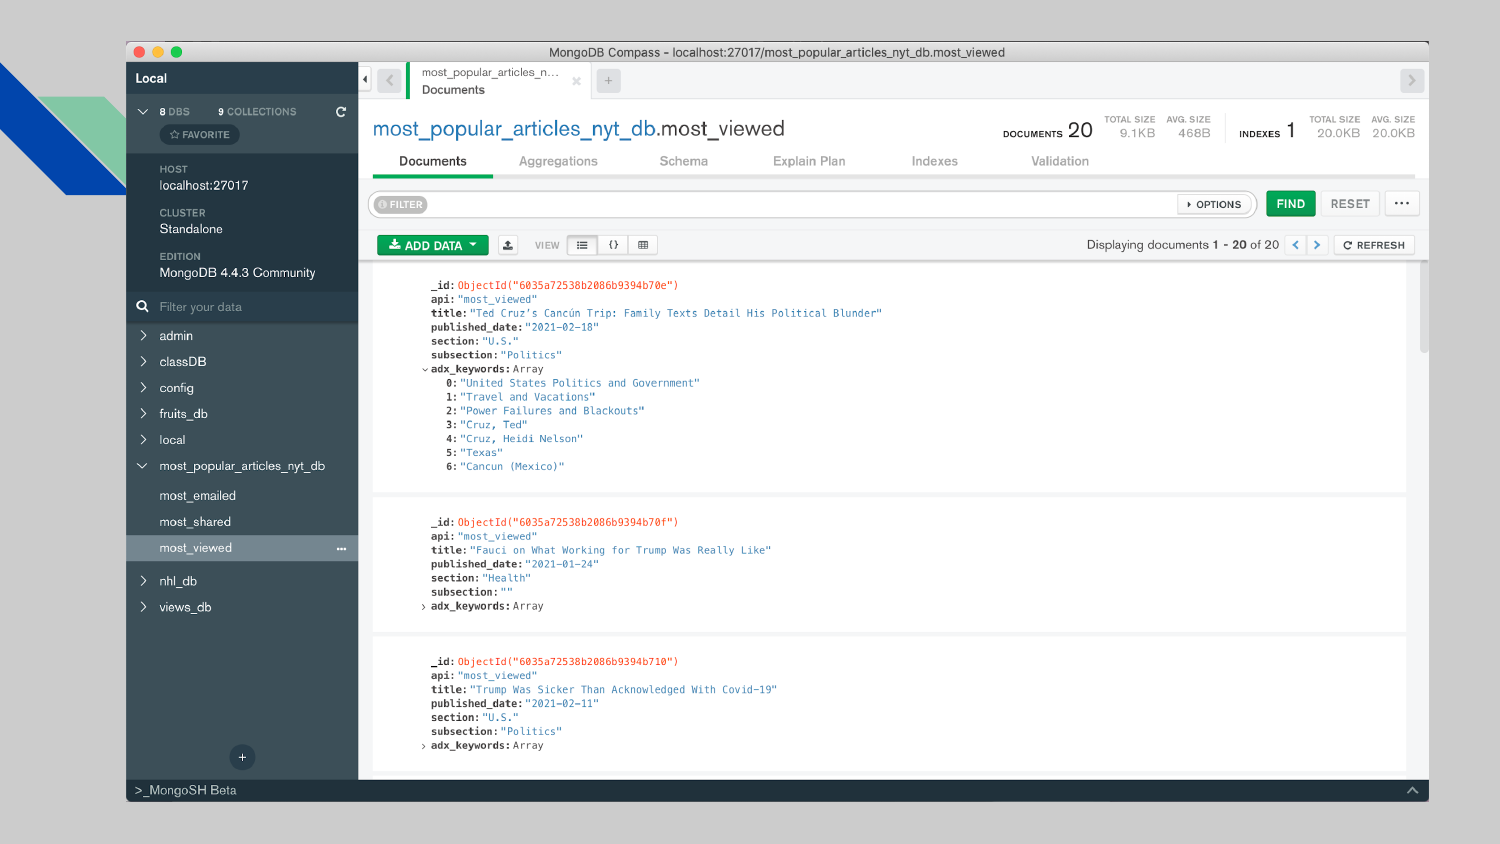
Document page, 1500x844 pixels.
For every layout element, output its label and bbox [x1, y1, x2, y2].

picture [126, 41, 1429, 803]
